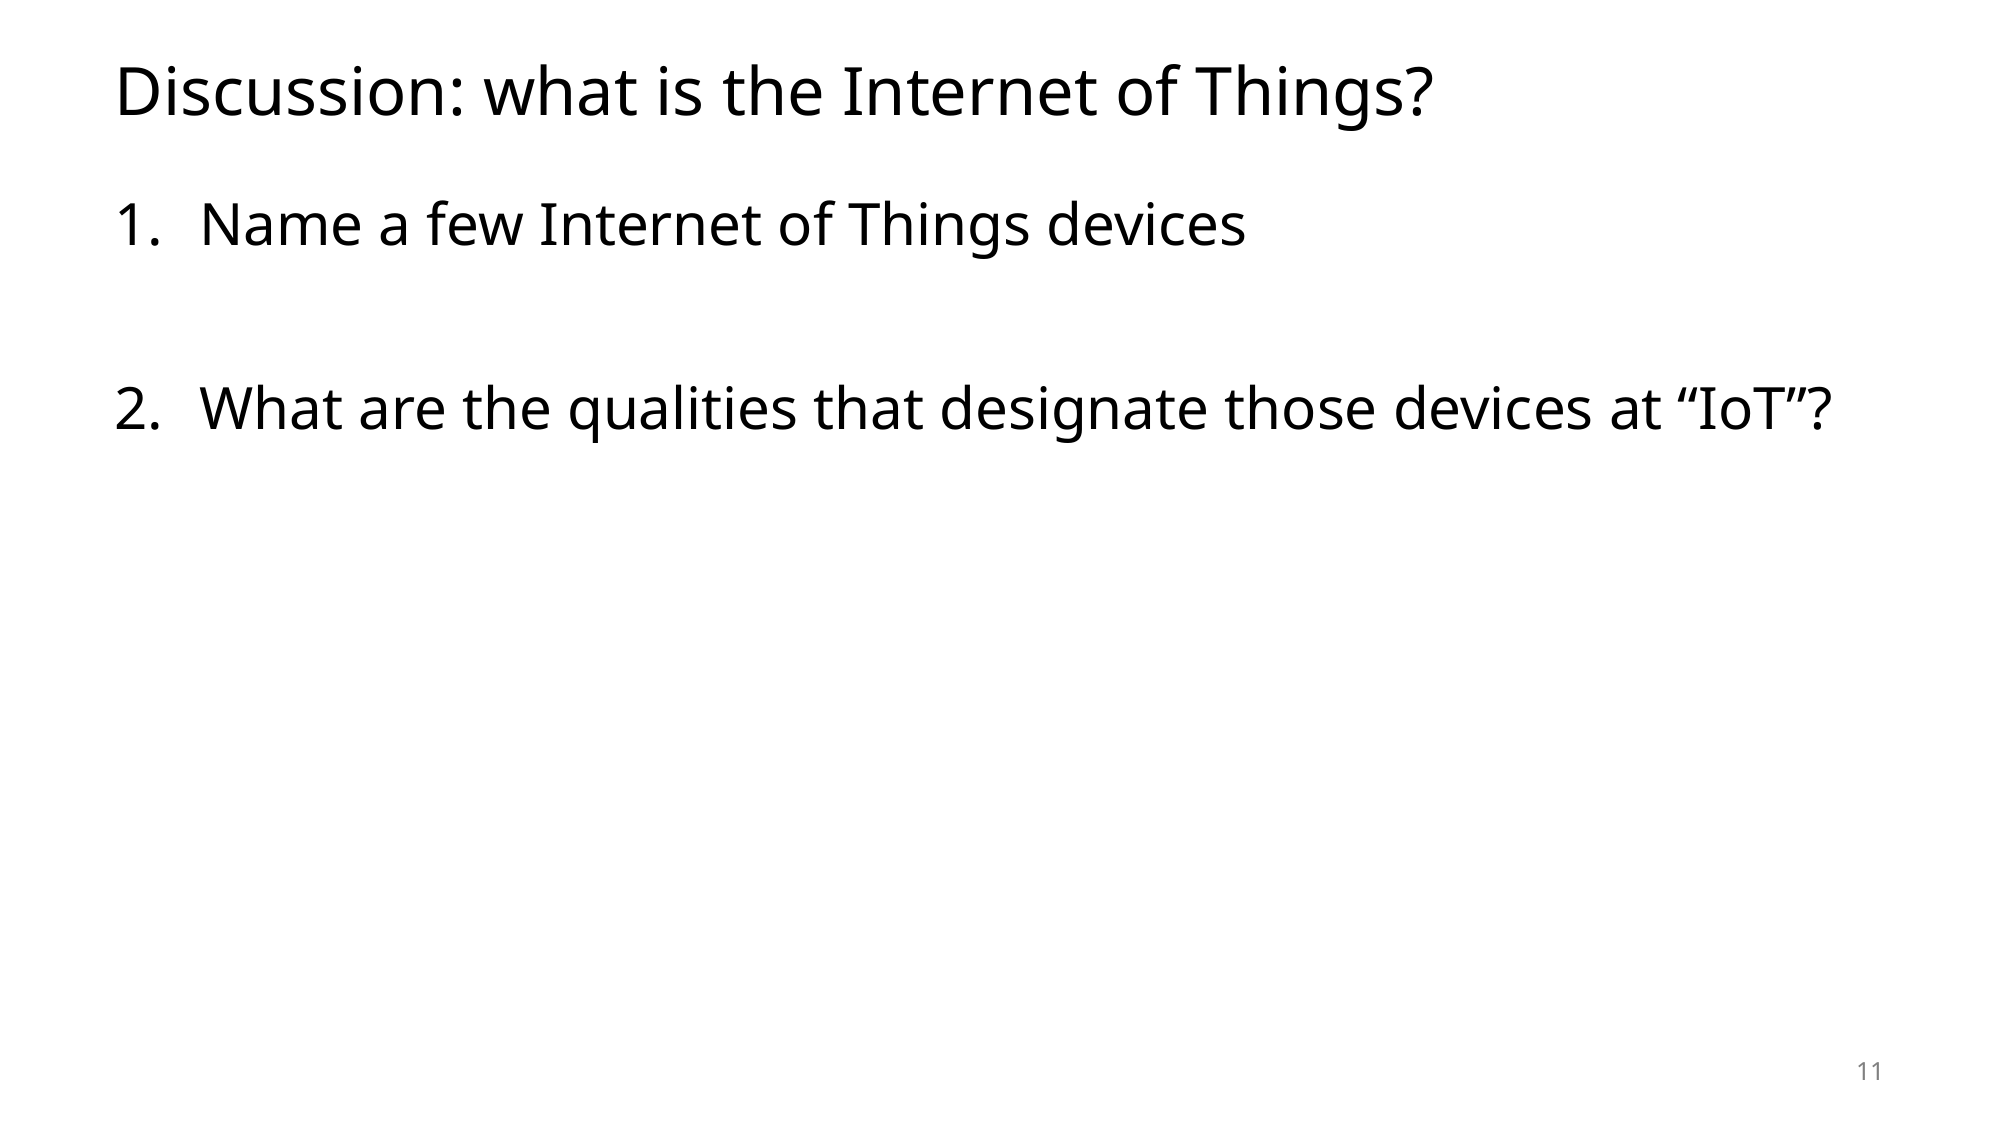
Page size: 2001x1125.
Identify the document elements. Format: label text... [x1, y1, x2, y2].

title Discussion: what is the Internet of Things? [99, 37, 1900, 150]
slide_number 11 [1749, 1042, 1900, 1103]
list Name a few Internet of Things devices What are the qualities that designate those devices at “IoT”? [99, 187, 1900, 1013]
